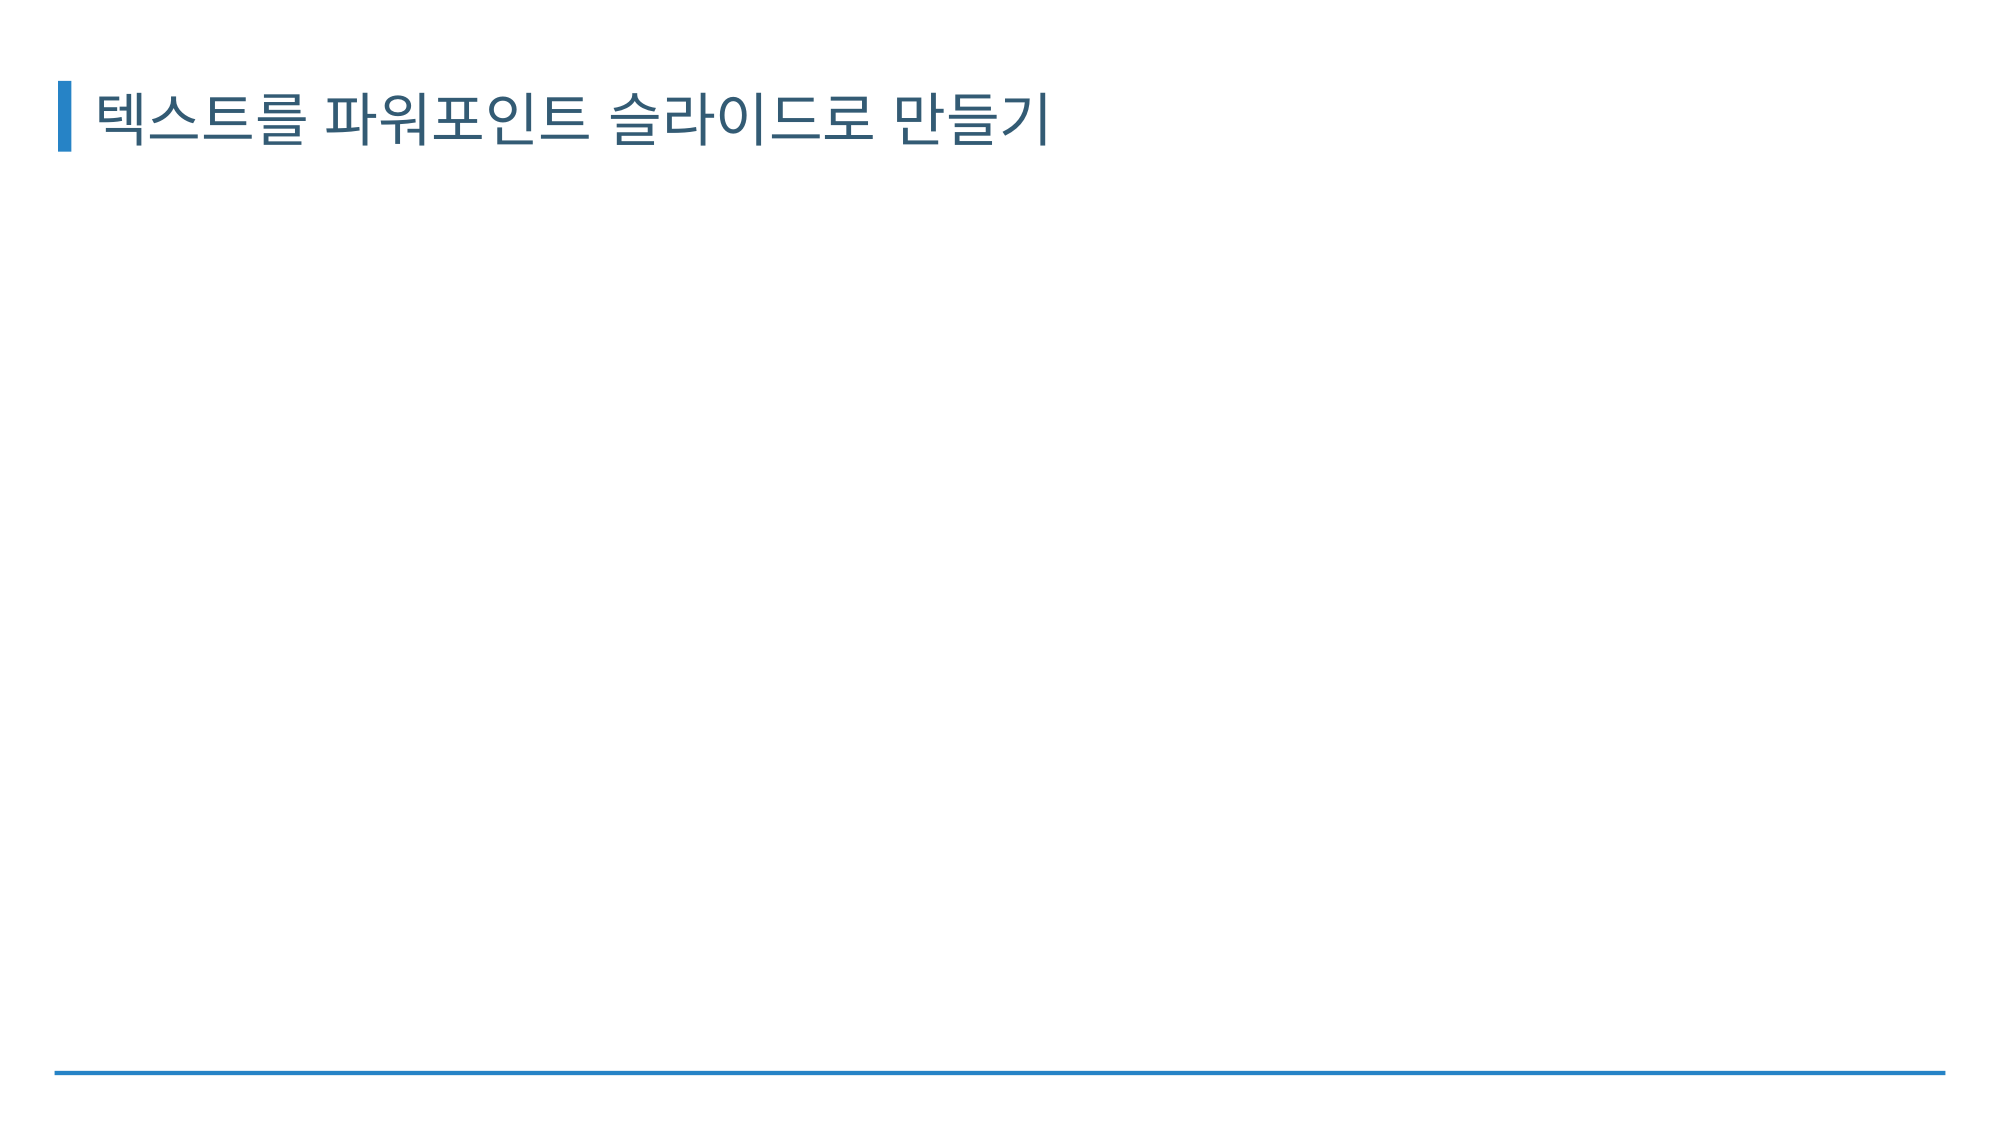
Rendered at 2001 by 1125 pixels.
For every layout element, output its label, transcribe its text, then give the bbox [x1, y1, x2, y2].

title 텍스트를 파워포인트 슬라이드로 만들기 [79, 67, 1942, 165]
